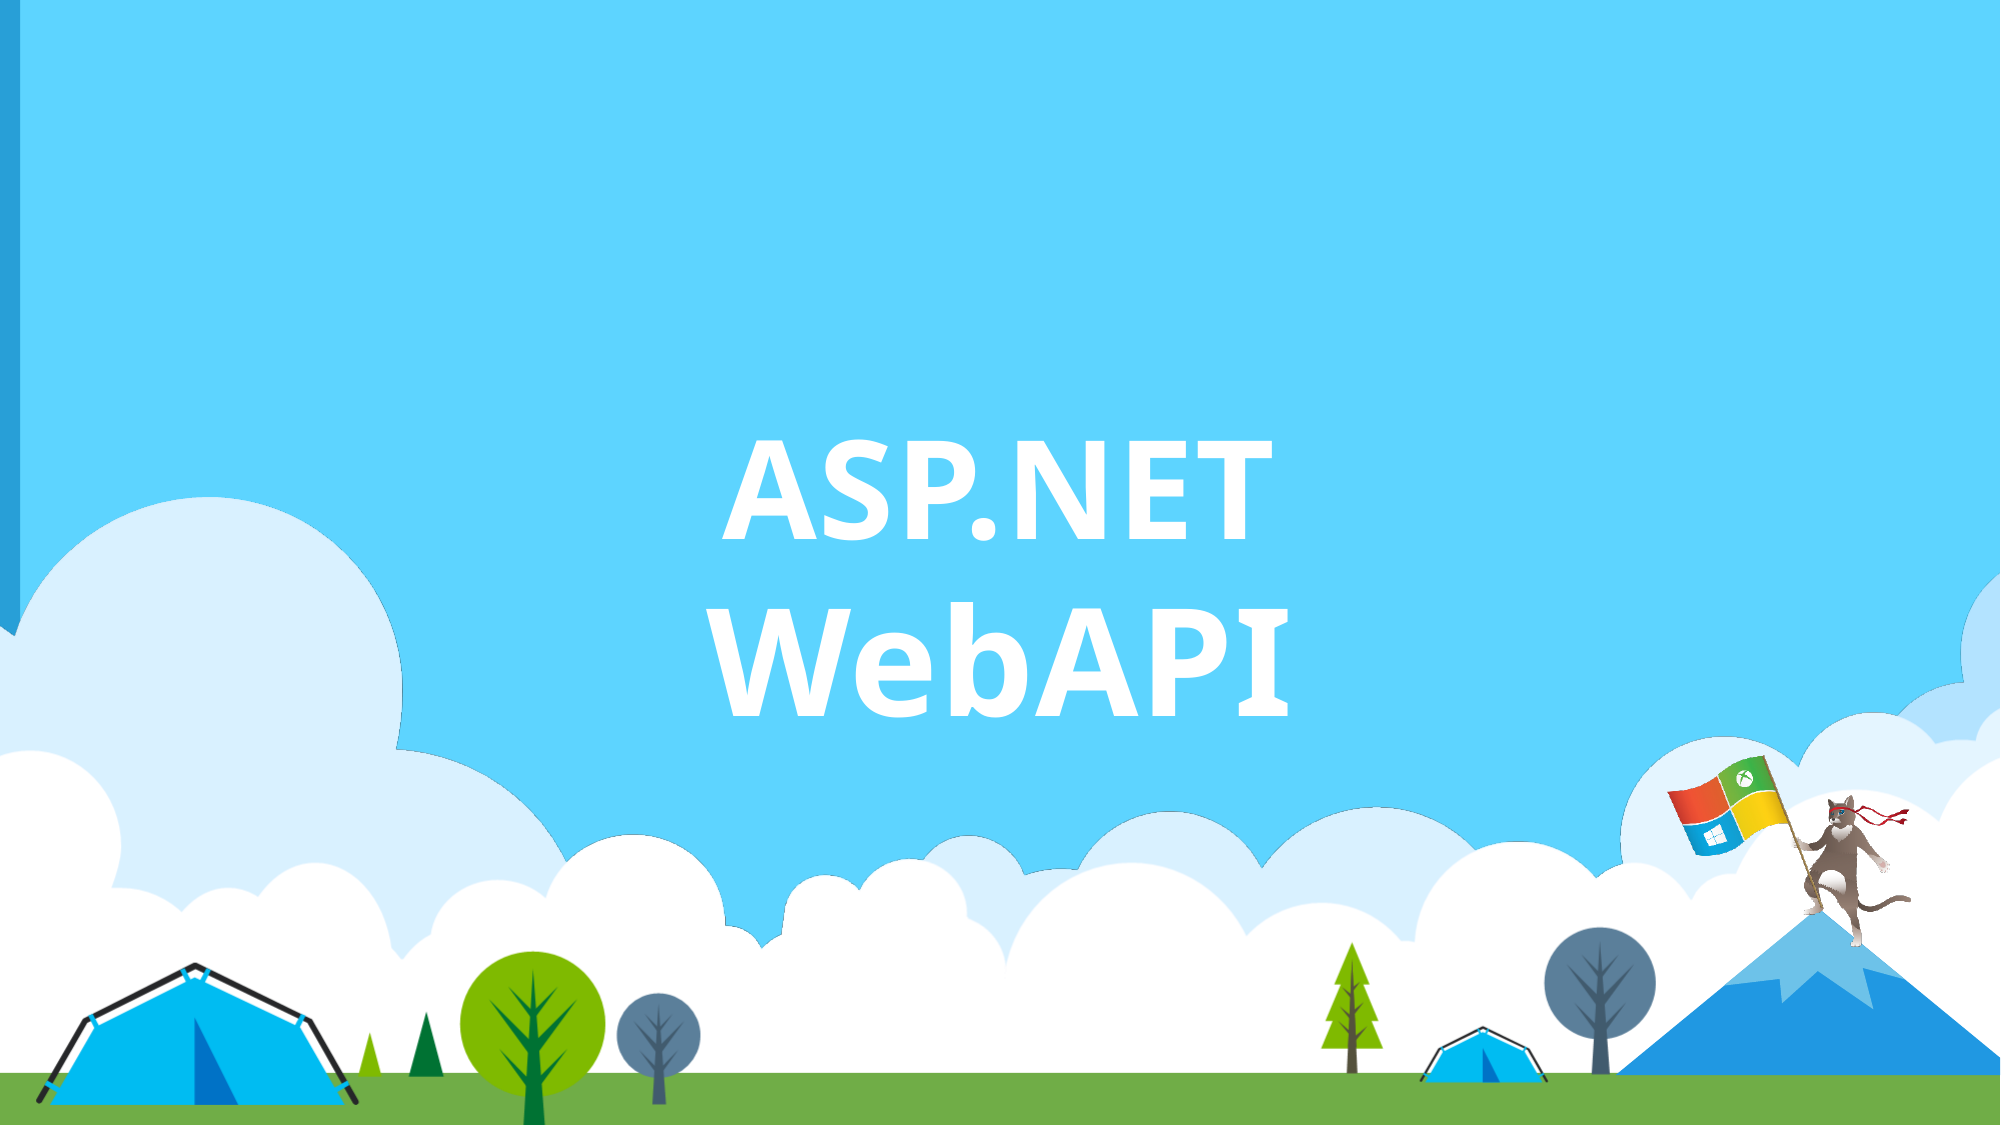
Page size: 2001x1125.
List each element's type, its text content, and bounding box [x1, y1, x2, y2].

picture [0, 145, 2000, 1125]
text_box ASP.NET WebAPI [432, 394, 1568, 731]
